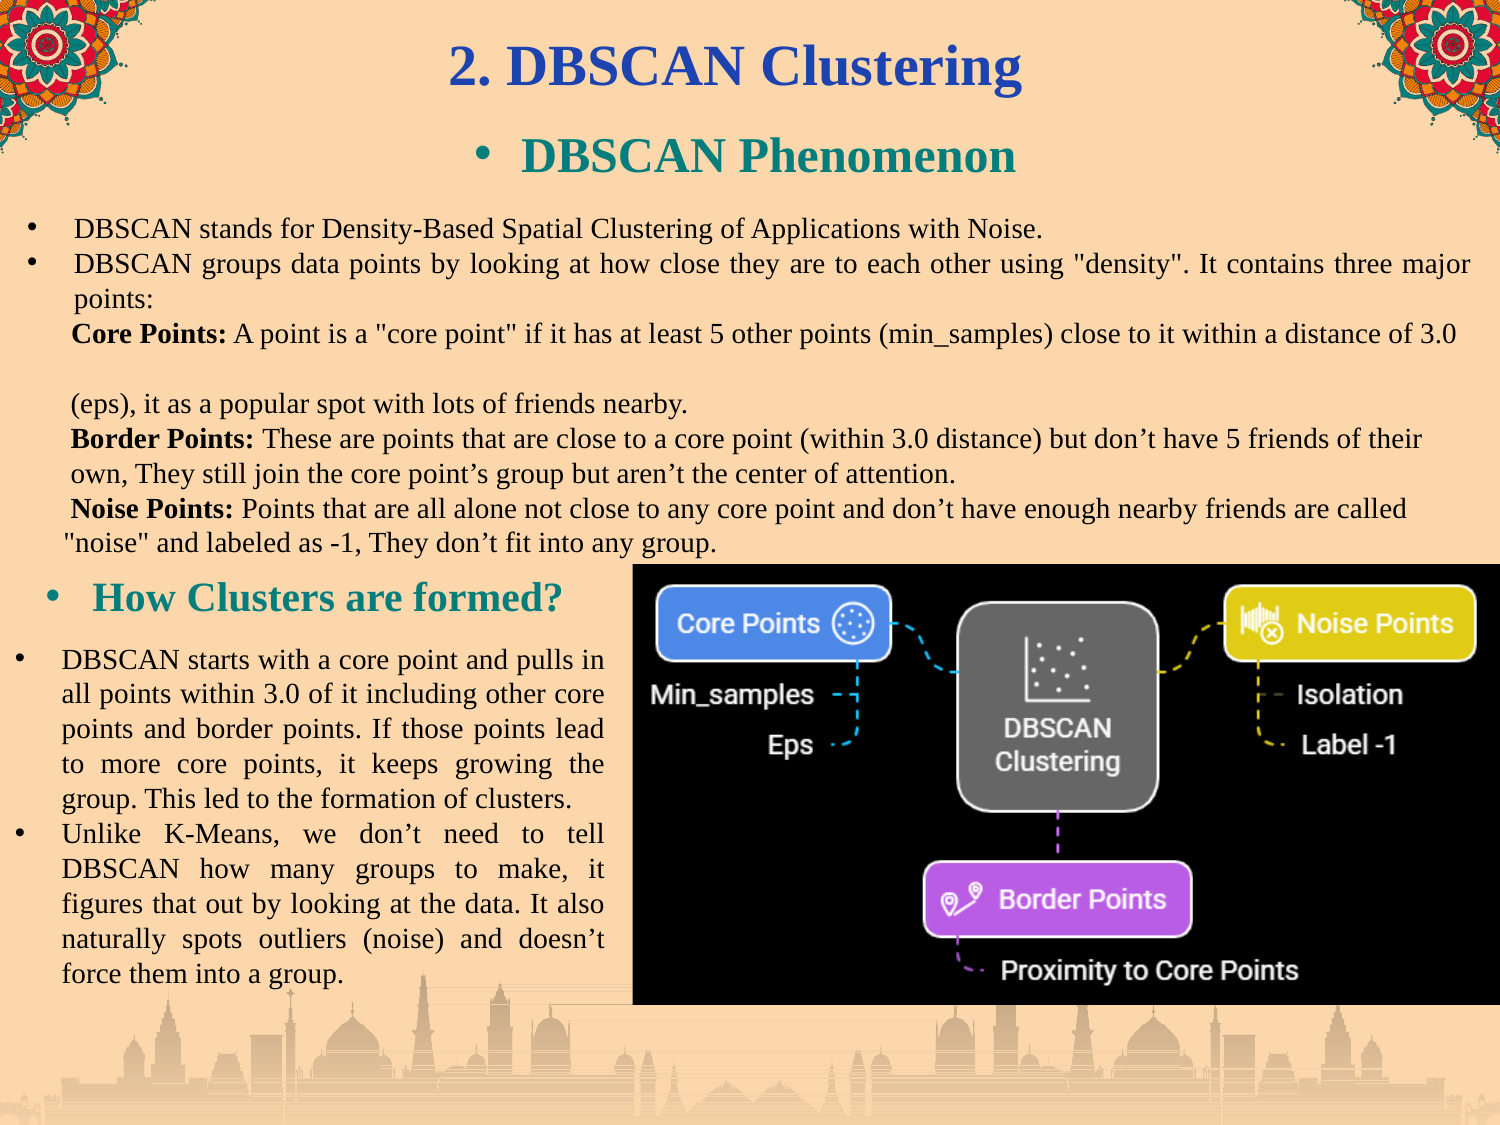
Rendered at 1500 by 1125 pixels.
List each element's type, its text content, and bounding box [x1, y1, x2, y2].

text_box DBSCAN Phenomenon [459, 114, 1424, 250]
text_box How Clusters are formed? [30, 562, 996, 678]
text_box 2. DBSCAN Clustering [162, 19, 1309, 201]
text_box DBSCAN stands for Density-Based Spatial Clustering of Applications with Noise. DBSCAN groups data points by looking at how close they are to each other using "density". It contains three major points: Core Points: A point is a "core point" if it has at least 5 other points (min_samples) close to it within a distance of 3.0 (eps), it as a popular spot with lots of friends nearby. Border Points: These are points that are close to a core point (within 3.0 distance) but don’t have 5 friends of their own, They still join the core point’s group but aren’t the center of attention. Noise Points: Points that are all alone not close to any core point and don’t have enough nearby friends are called "noise" and labeled as -1, They don’t fit into any group. [12, 201, 1488, 632]
picture [632, 564, 1500, 1005]
text_box DBSCAN starts with a core point and pulls in all points within 3.0 of it including other core points and border points. If those points lead to more core points, it keeps growing the group. This led to the formation of clusters. Unlike K-Means, we don’t need to tell DBSCAN how many groups to make, it figures that out by looking at the data. It also naturally spots outliers (noise) and doesn’t force them into a group. [0, 632, 621, 997]
